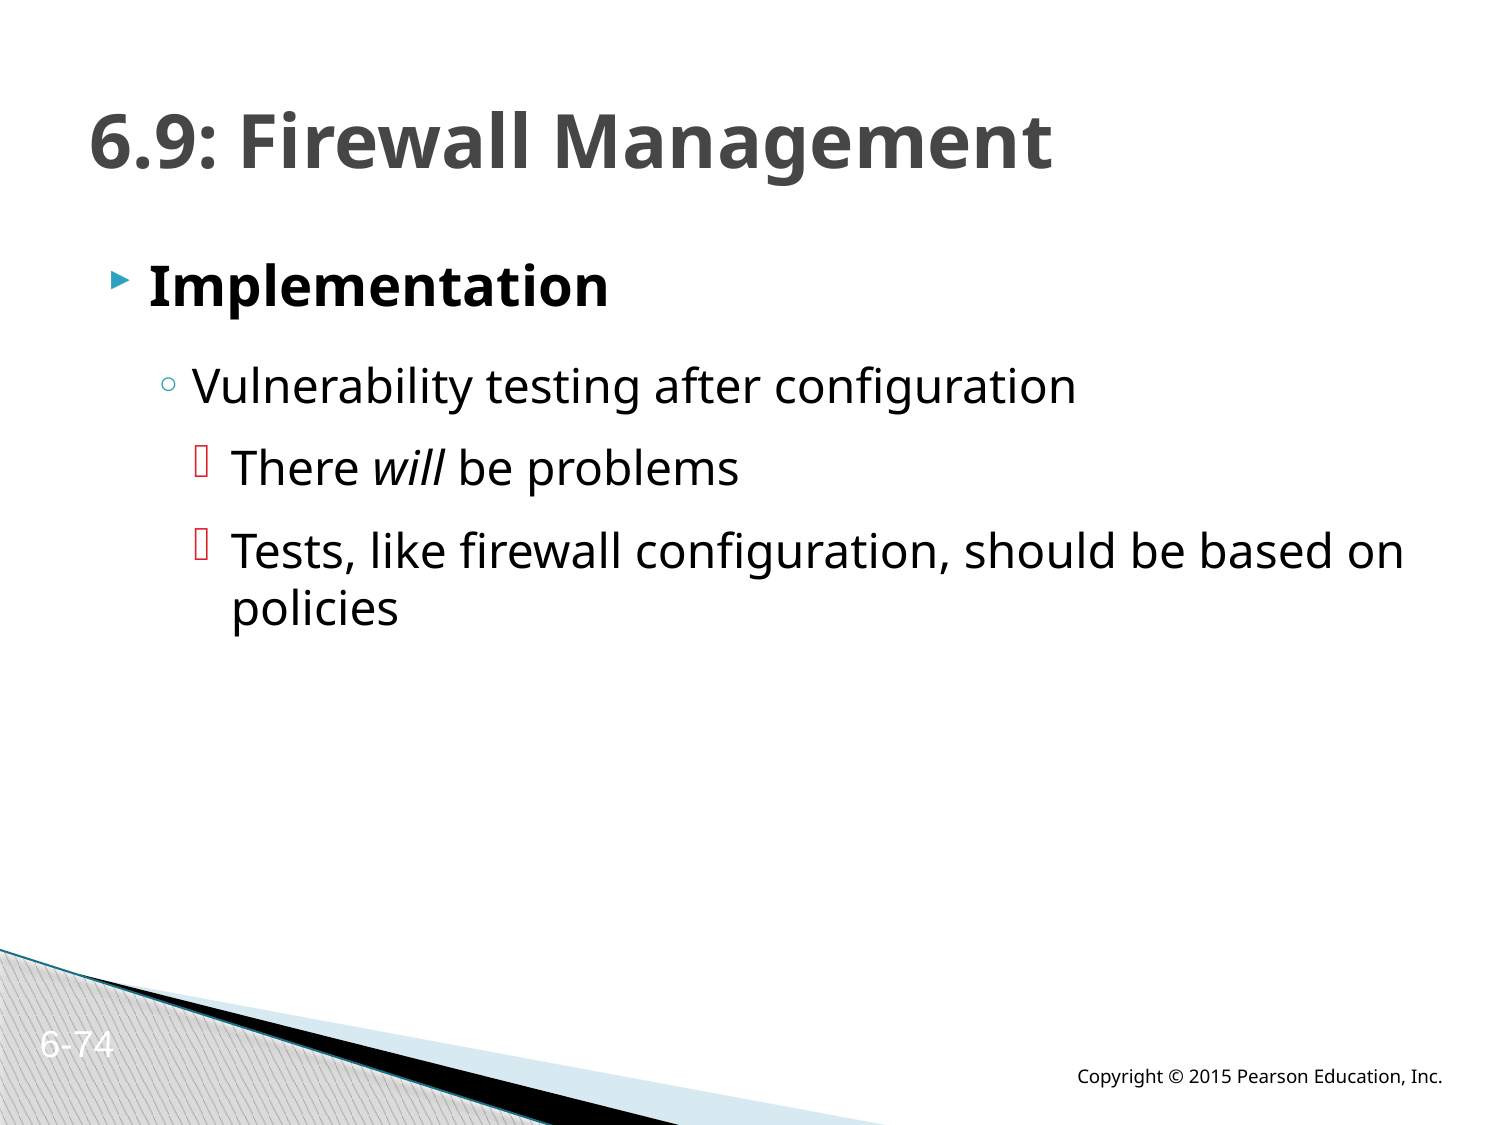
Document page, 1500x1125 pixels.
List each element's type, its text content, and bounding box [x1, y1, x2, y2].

title 6.9: Firewall Management [75, 45, 1425, 233]
list Implementation Vulnerability testing after configuration There will be problems Tests, like firewall configuration, should be based on policies [75, 242, 1425, 986]
text_box 6-74 [24, 1012, 163, 1088]
